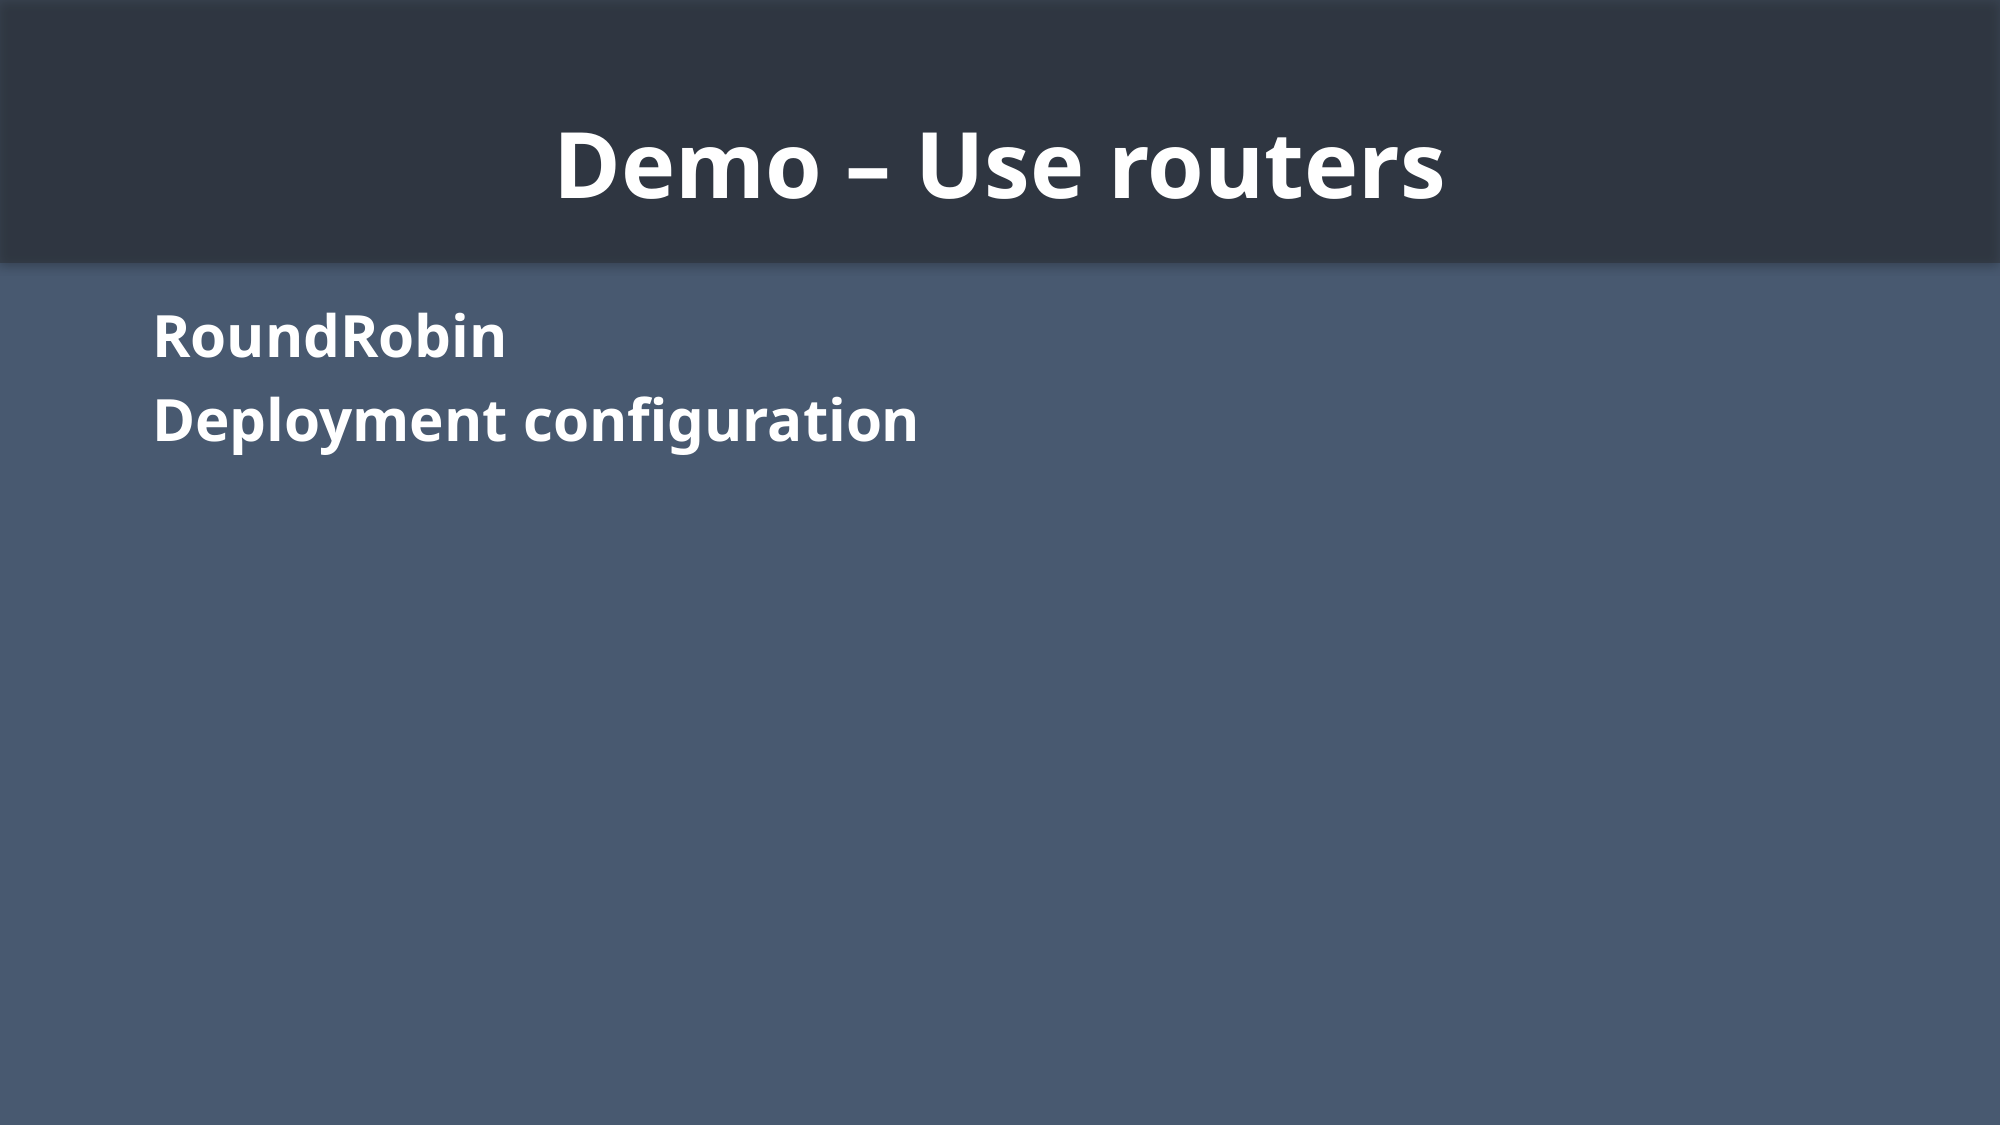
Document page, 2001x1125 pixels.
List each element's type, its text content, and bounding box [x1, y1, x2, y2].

text_box [0, 0, 2000, 263]
list RoundRobin Deployment configuration [137, 299, 1863, 1014]
title Demo – Use routers [137, 59, 1863, 278]
